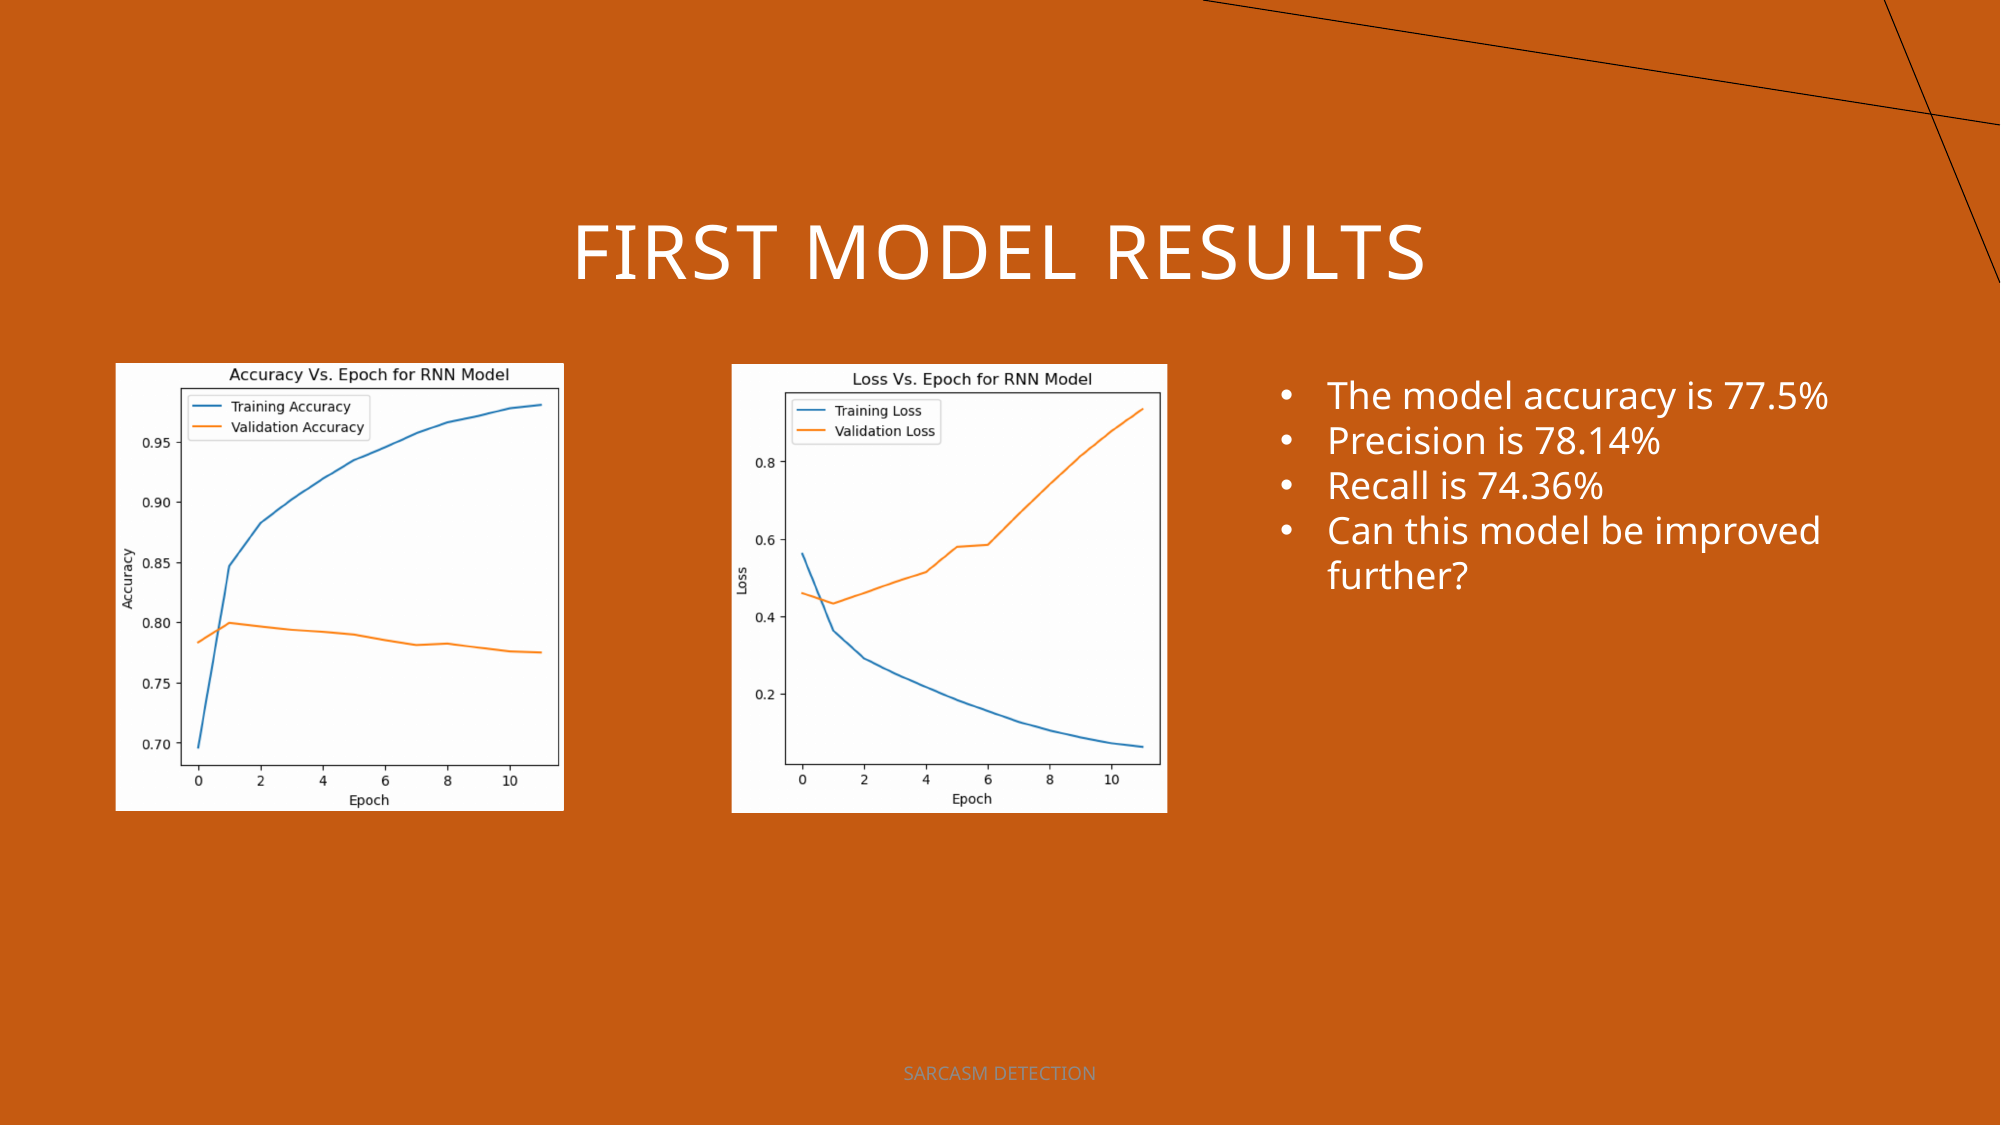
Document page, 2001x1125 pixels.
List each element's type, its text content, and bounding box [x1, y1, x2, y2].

footer SARCASM DETECTION [662, 1042, 1338, 1103]
text_box The model accuracy is 77.5% Precision is 78.14% Recall is 74.36% Can this model be improved further? [1265, 364, 1933, 605]
title First Model Results [309, 146, 1691, 364]
picture [115, 363, 564, 811]
picture [731, 364, 1168, 813]
